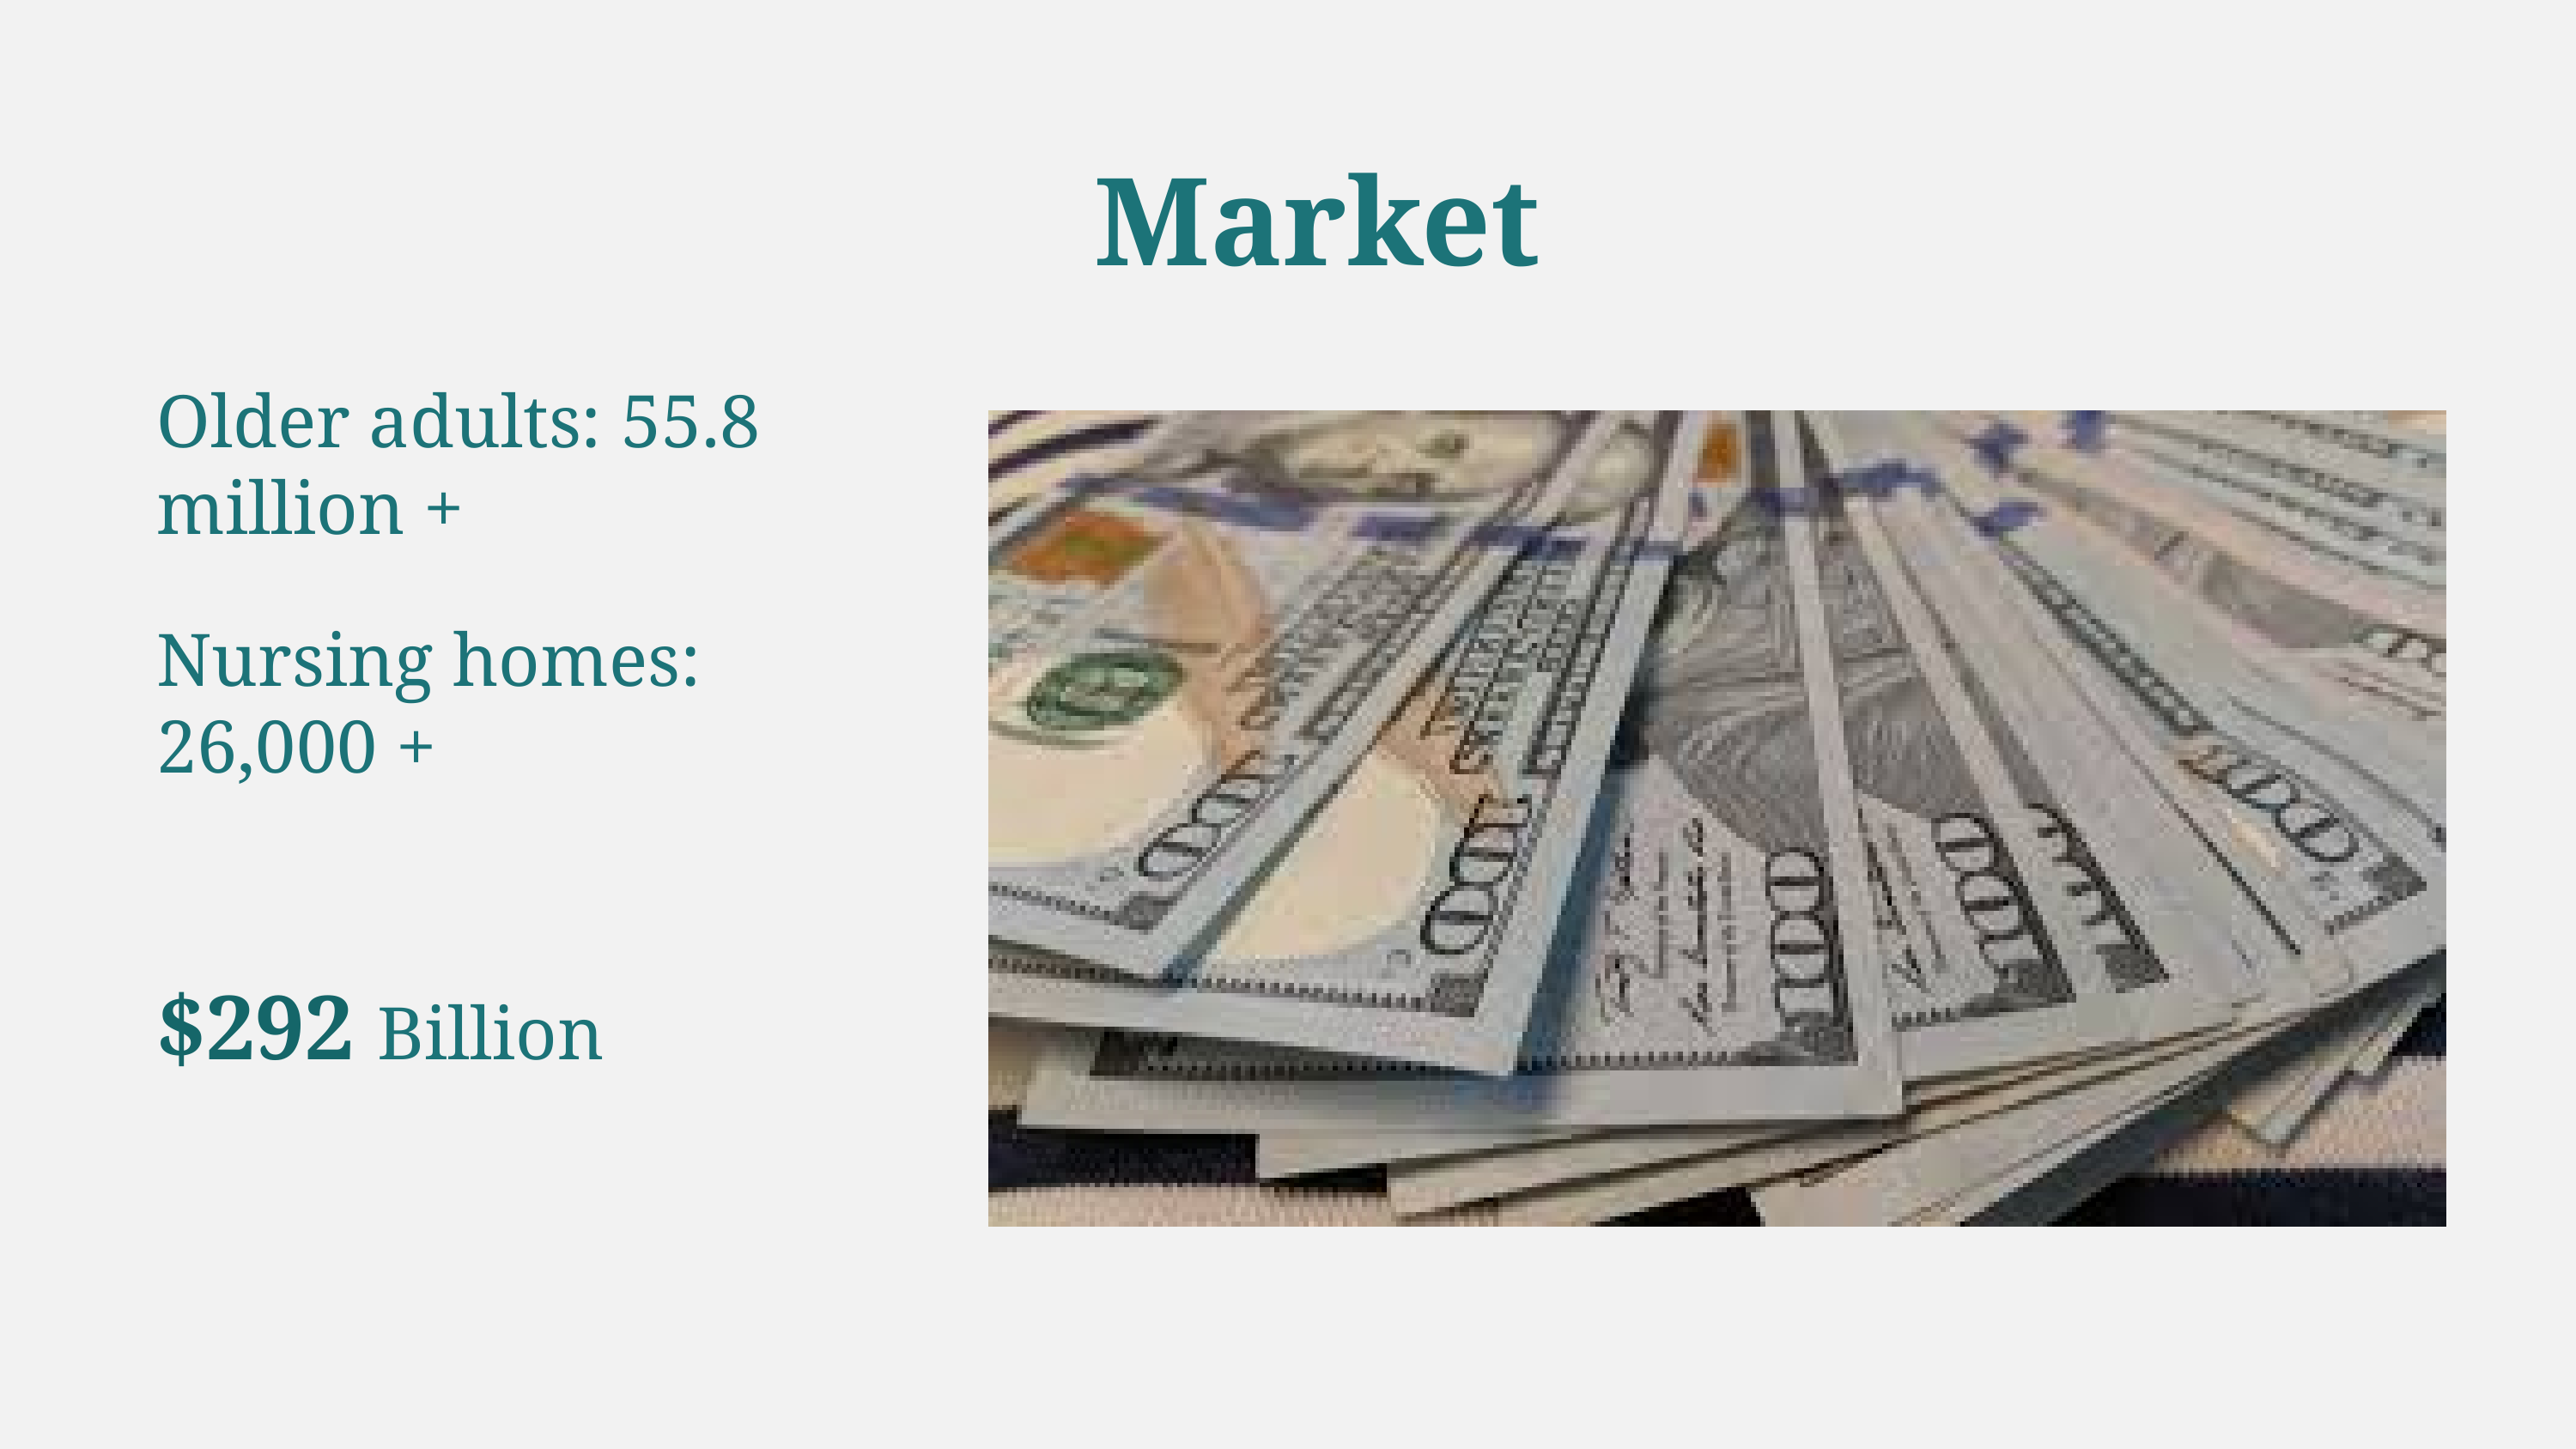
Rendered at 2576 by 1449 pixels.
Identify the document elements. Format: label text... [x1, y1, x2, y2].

text_box Market [545, 107, 2090, 291]
text_box Older adults: 55.8 million + Nursing homes: 26,000 + [143, 362, 890, 801]
picture [987, 410, 2446, 1227]
text_box $292 Billion [143, 958, 703, 1091]
